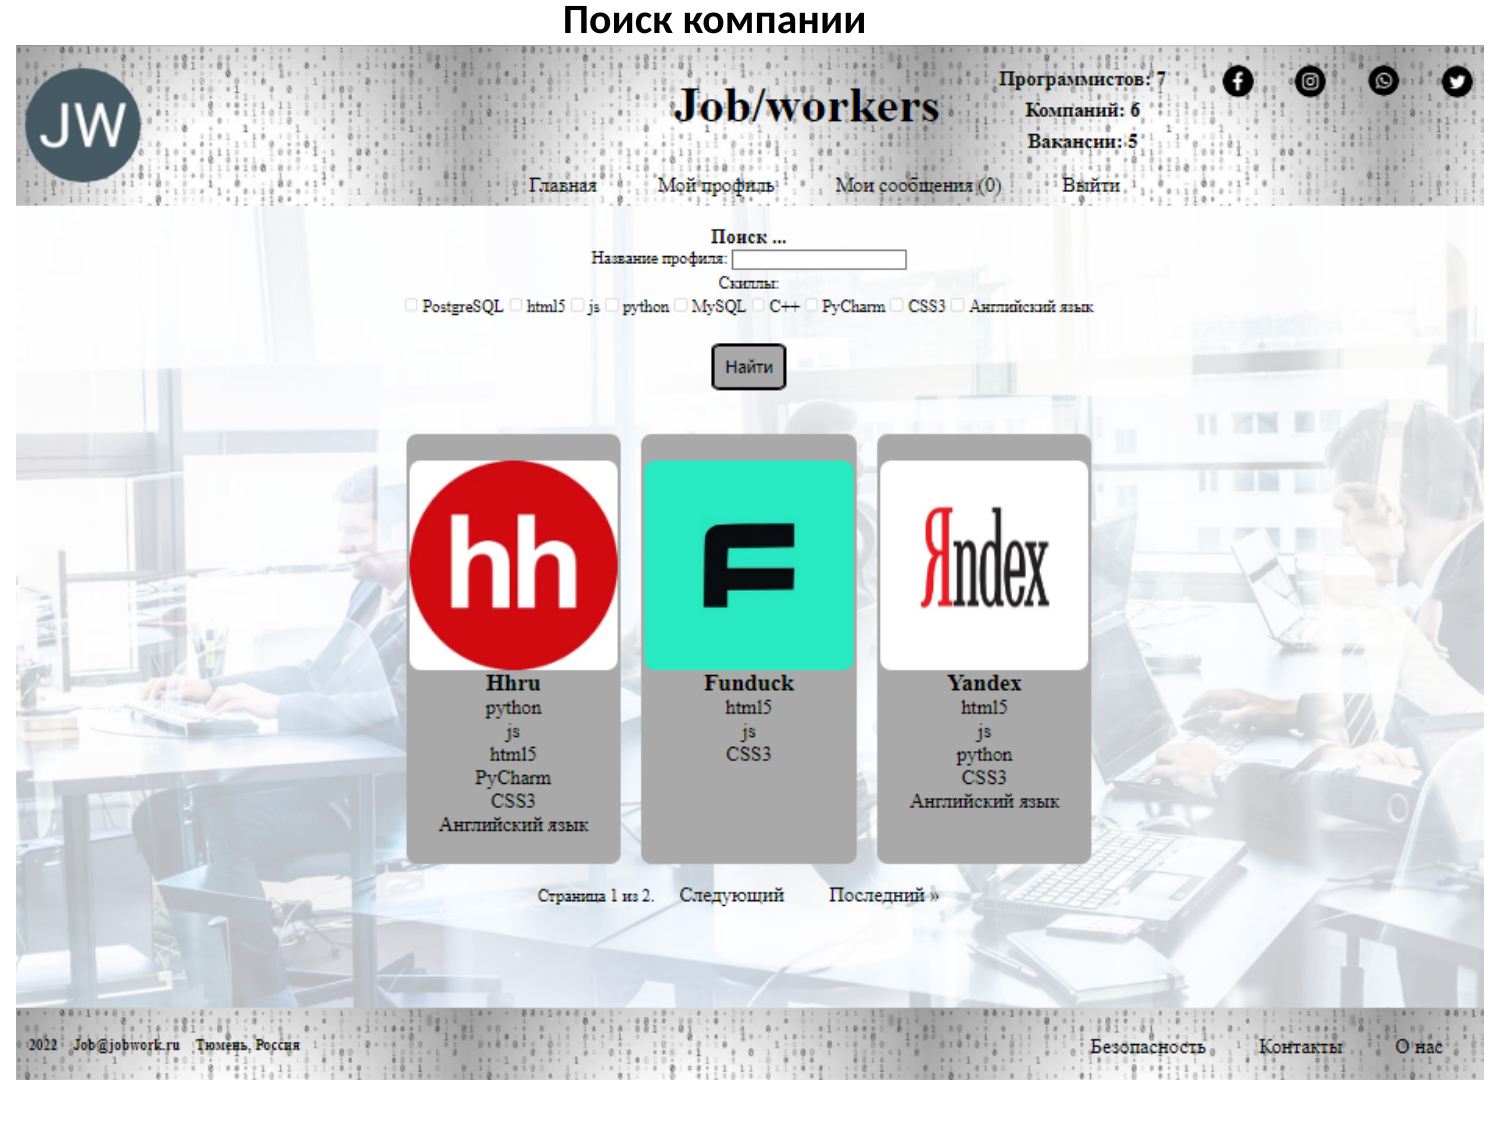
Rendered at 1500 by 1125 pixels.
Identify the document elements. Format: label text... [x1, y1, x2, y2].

text_box Поиск компании [548, 0, 882, 43]
picture [16, 45, 1484, 1080]
